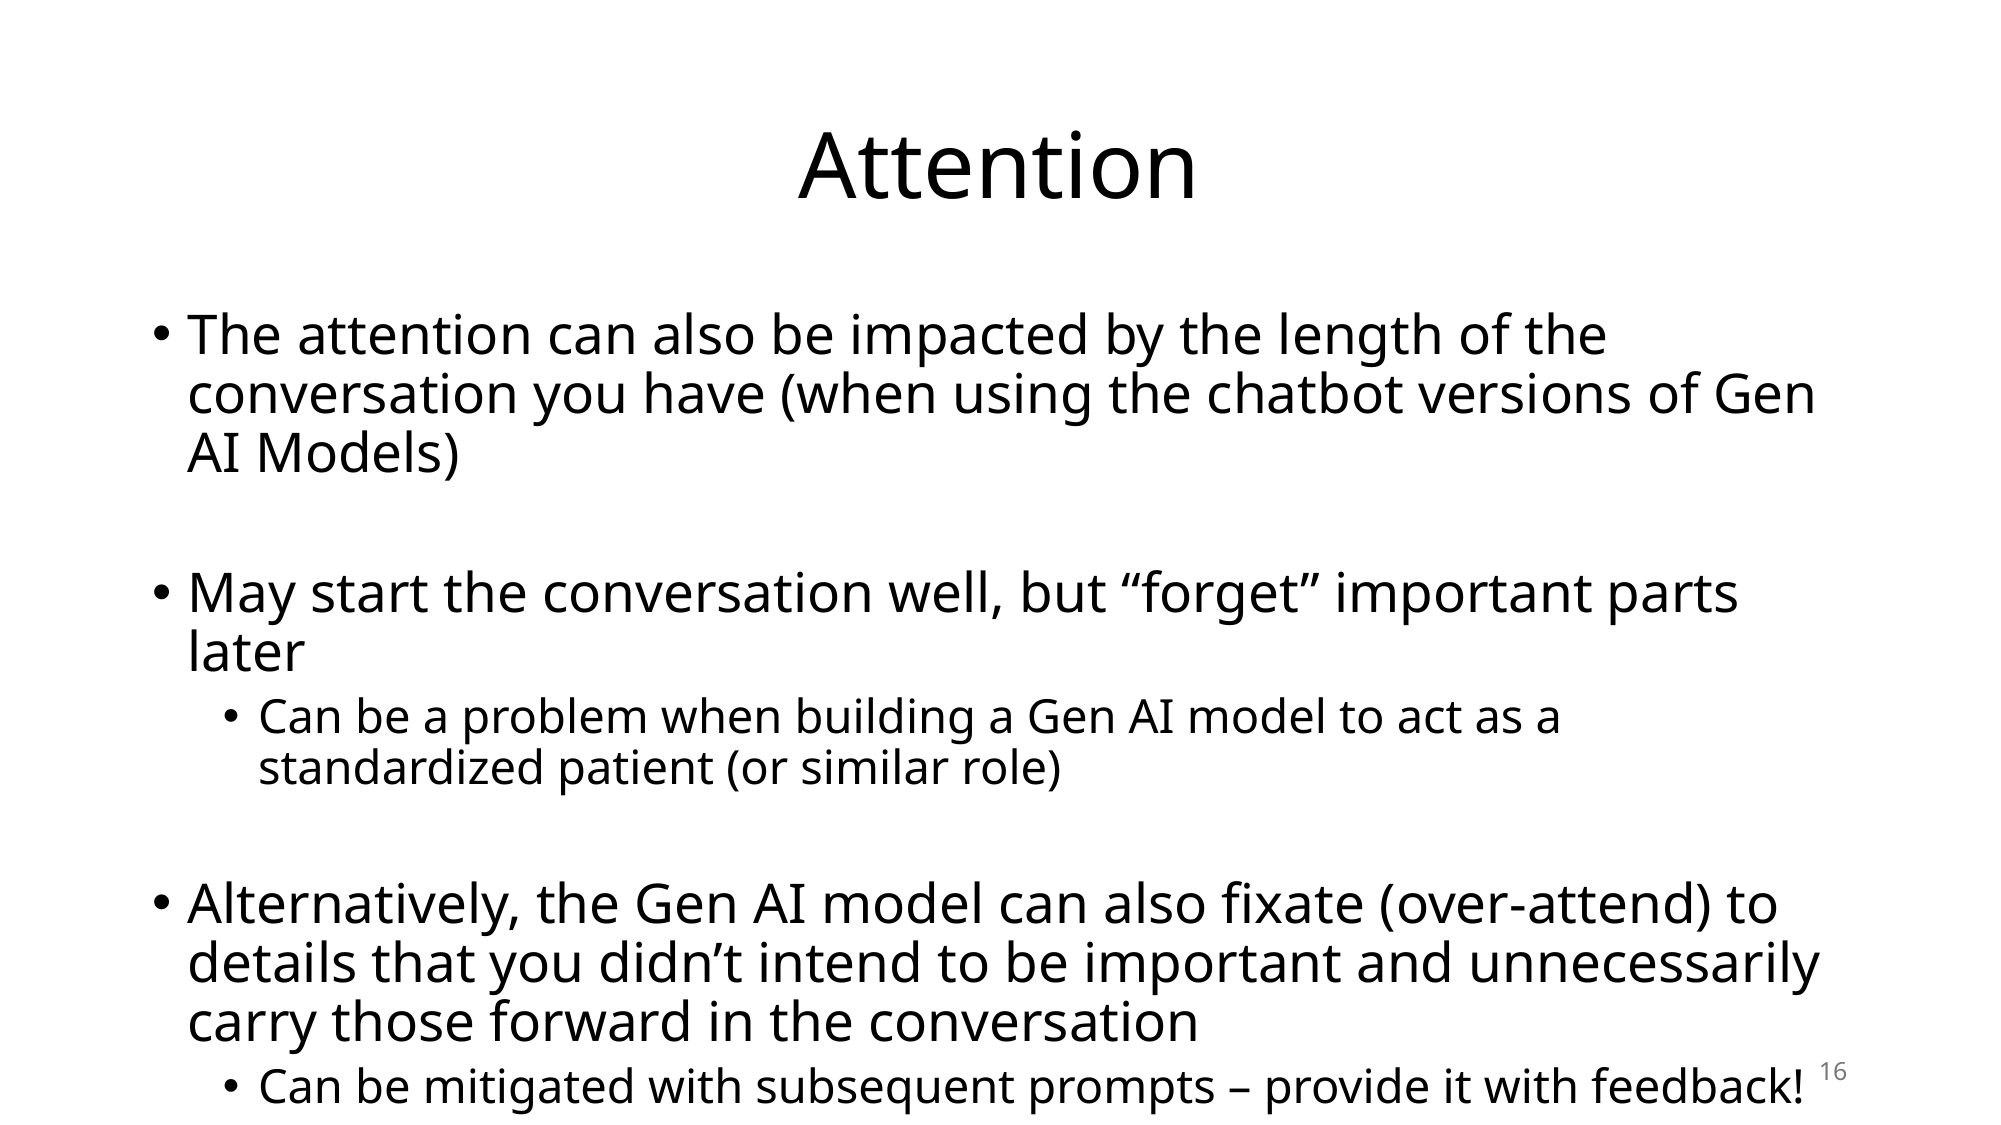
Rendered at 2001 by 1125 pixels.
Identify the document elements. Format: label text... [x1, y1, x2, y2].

list The attention can also be impacted by the length of the conversation you have (when using the chatbot versions of Gen AI Models) May start the conversation well, but “forget” important parts later Can be a problem when building a Gen AI model to act as a standardized patient (or similar role) Alternatively, the Gen AI model can also fixate (over-attend) to details that you didn’t intend to be important and unnecessarily carry those forward in the conversation Can be mitigated with subsequent prompts – provide it with feedback! [137, 299, 1863, 1125]
slide_number 16 [1412, 1042, 1863, 1103]
title Attention [137, 59, 1863, 278]
